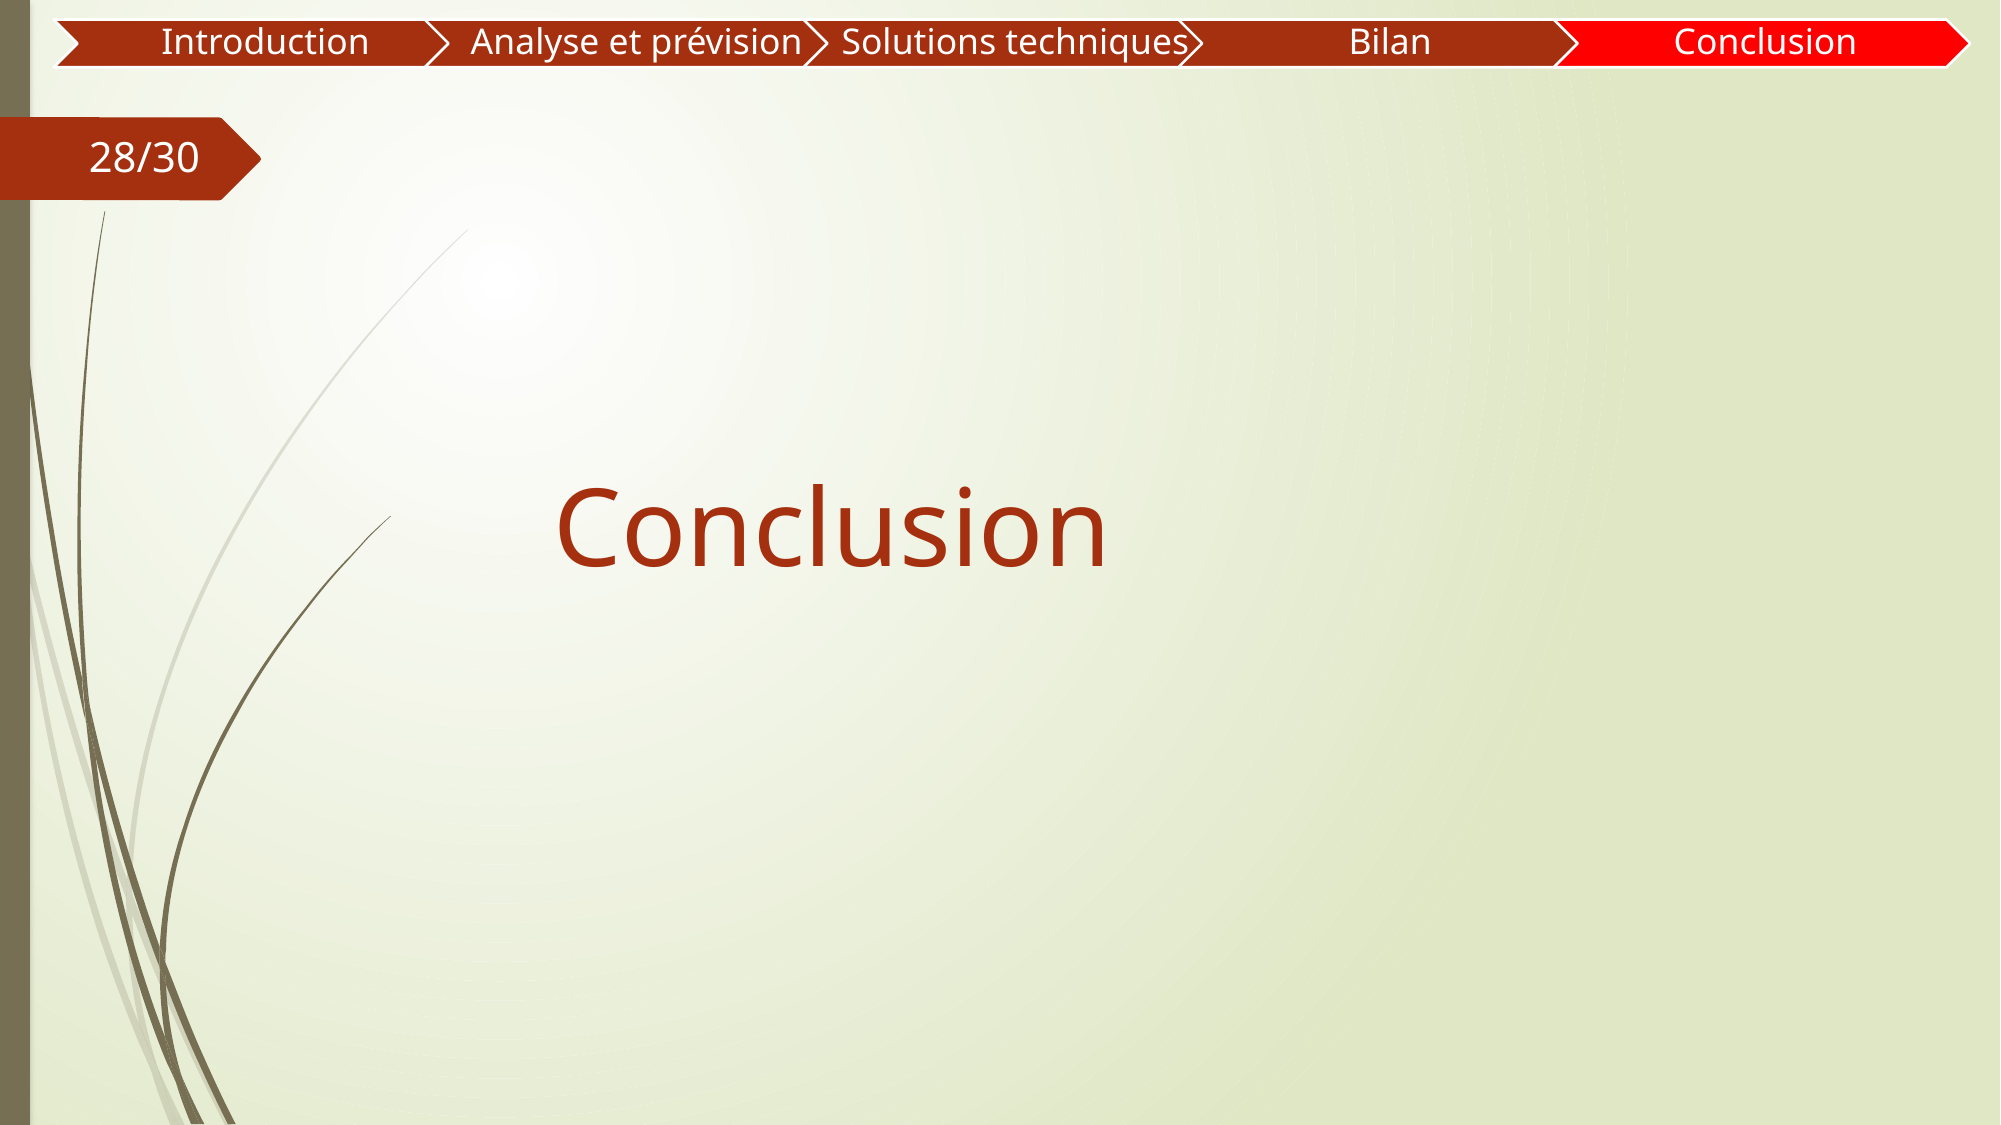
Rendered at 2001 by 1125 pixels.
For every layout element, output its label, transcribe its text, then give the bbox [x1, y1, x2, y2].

slide_number 28/30 [50, 129, 216, 190]
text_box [53, 19, 1971, 68]
title Conclusion [538, 451, 2000, 662]
